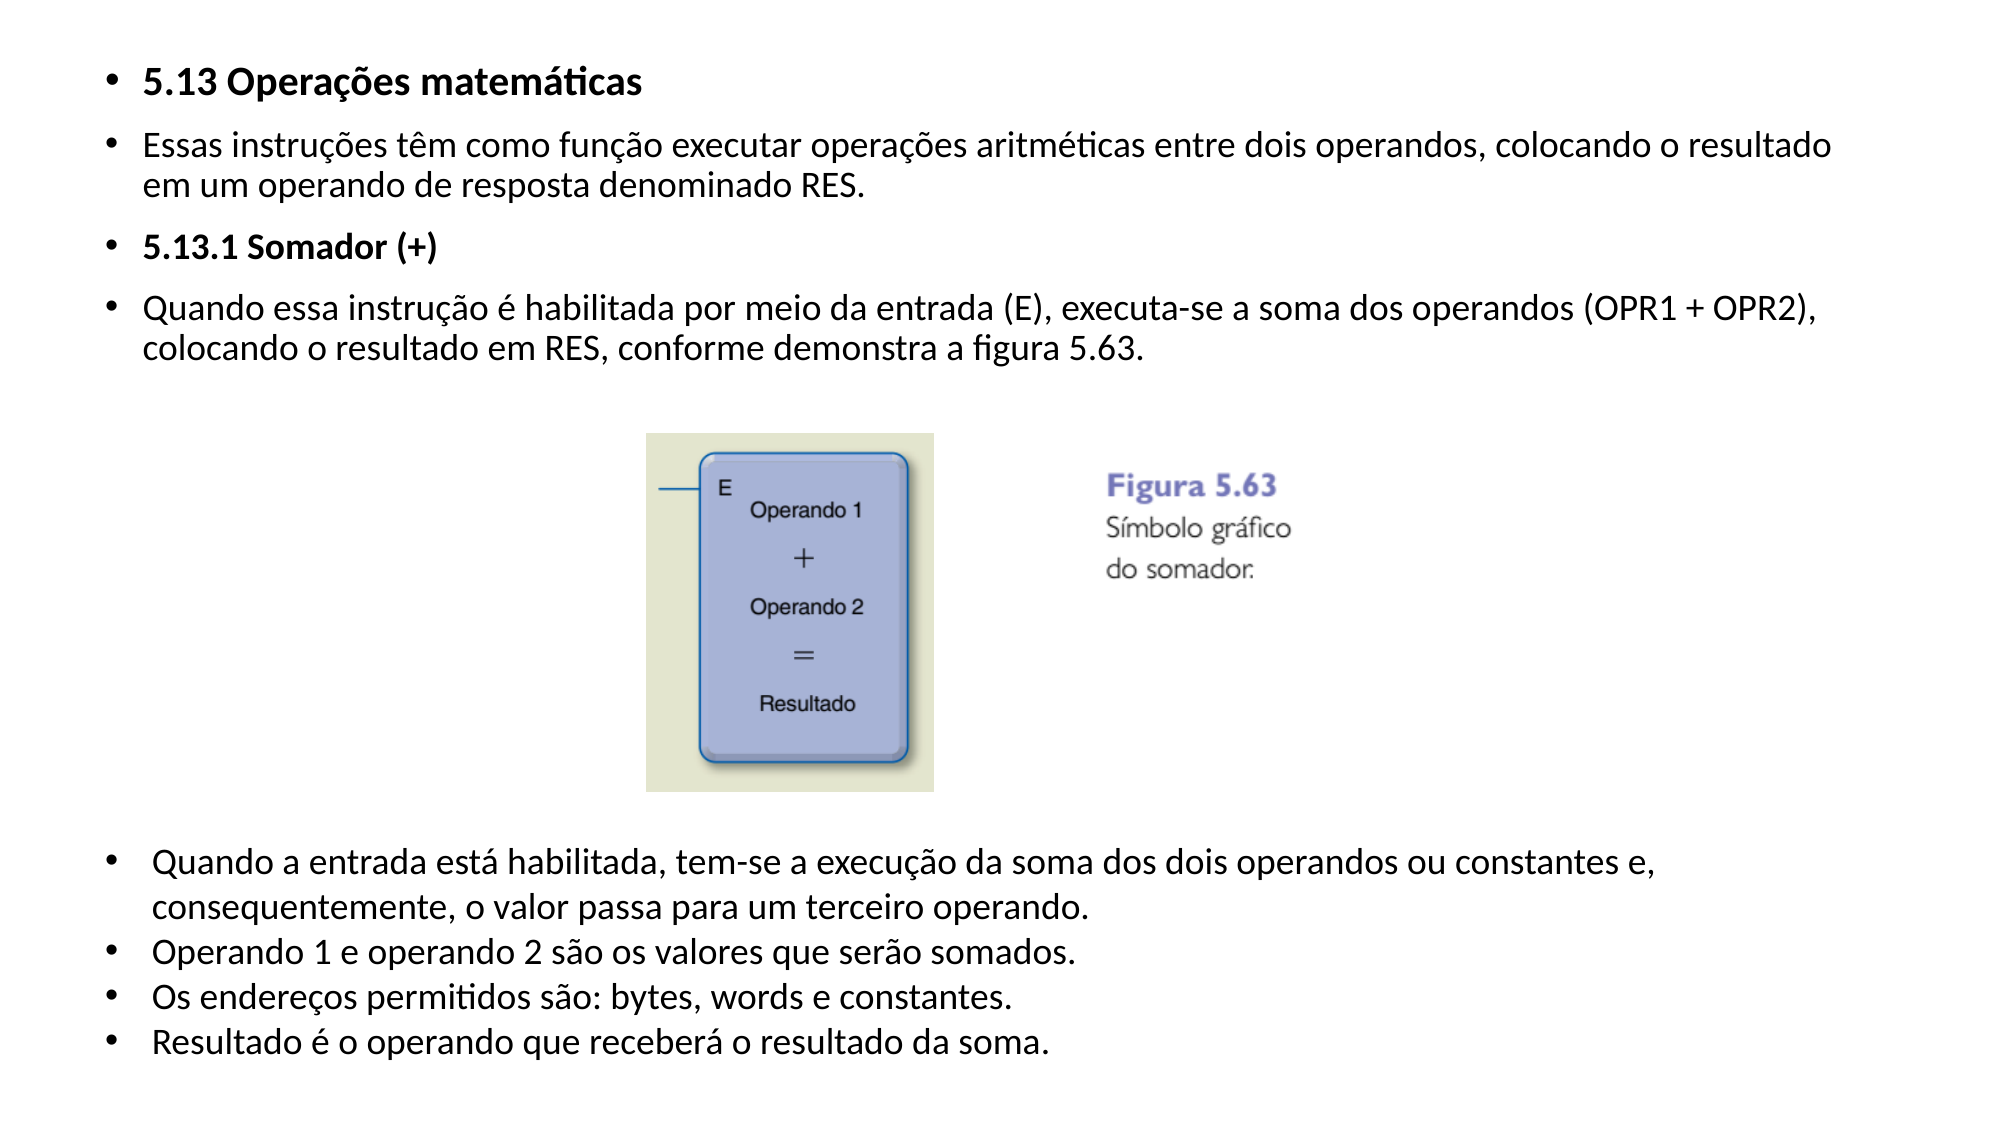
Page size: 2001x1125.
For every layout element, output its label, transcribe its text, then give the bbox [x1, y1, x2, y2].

picture [1088, 443, 1308, 613]
text_box Quando a entrada está habilitada, tem-se a execução da soma dos dois operandos ou constantes e, consequentemente, o valor passa para um terceiro operando. Operando 1 e operando 2 são os valores que serão somados. Os endereços permitidos são: bytes, words e constantes. Resultado é o operando que receberá o resultado da soma. [90, 829, 1924, 1070]
list 5.13 Operações matemáticas Essas instruções têm como função executar operações aritméticas entre dois operandos, colocando o resultado em um operando de resposta denominado RES. 5.13.1 Somador (+) Quando essa instrução é habilitada por meio da entrada (E), executa-se a soma dos operandos (OPR1 + OPR2), colocando o resultado em RES, conforme demonstra a figura 5.63. [90, 51, 1901, 397]
picture [646, 433, 934, 792]
